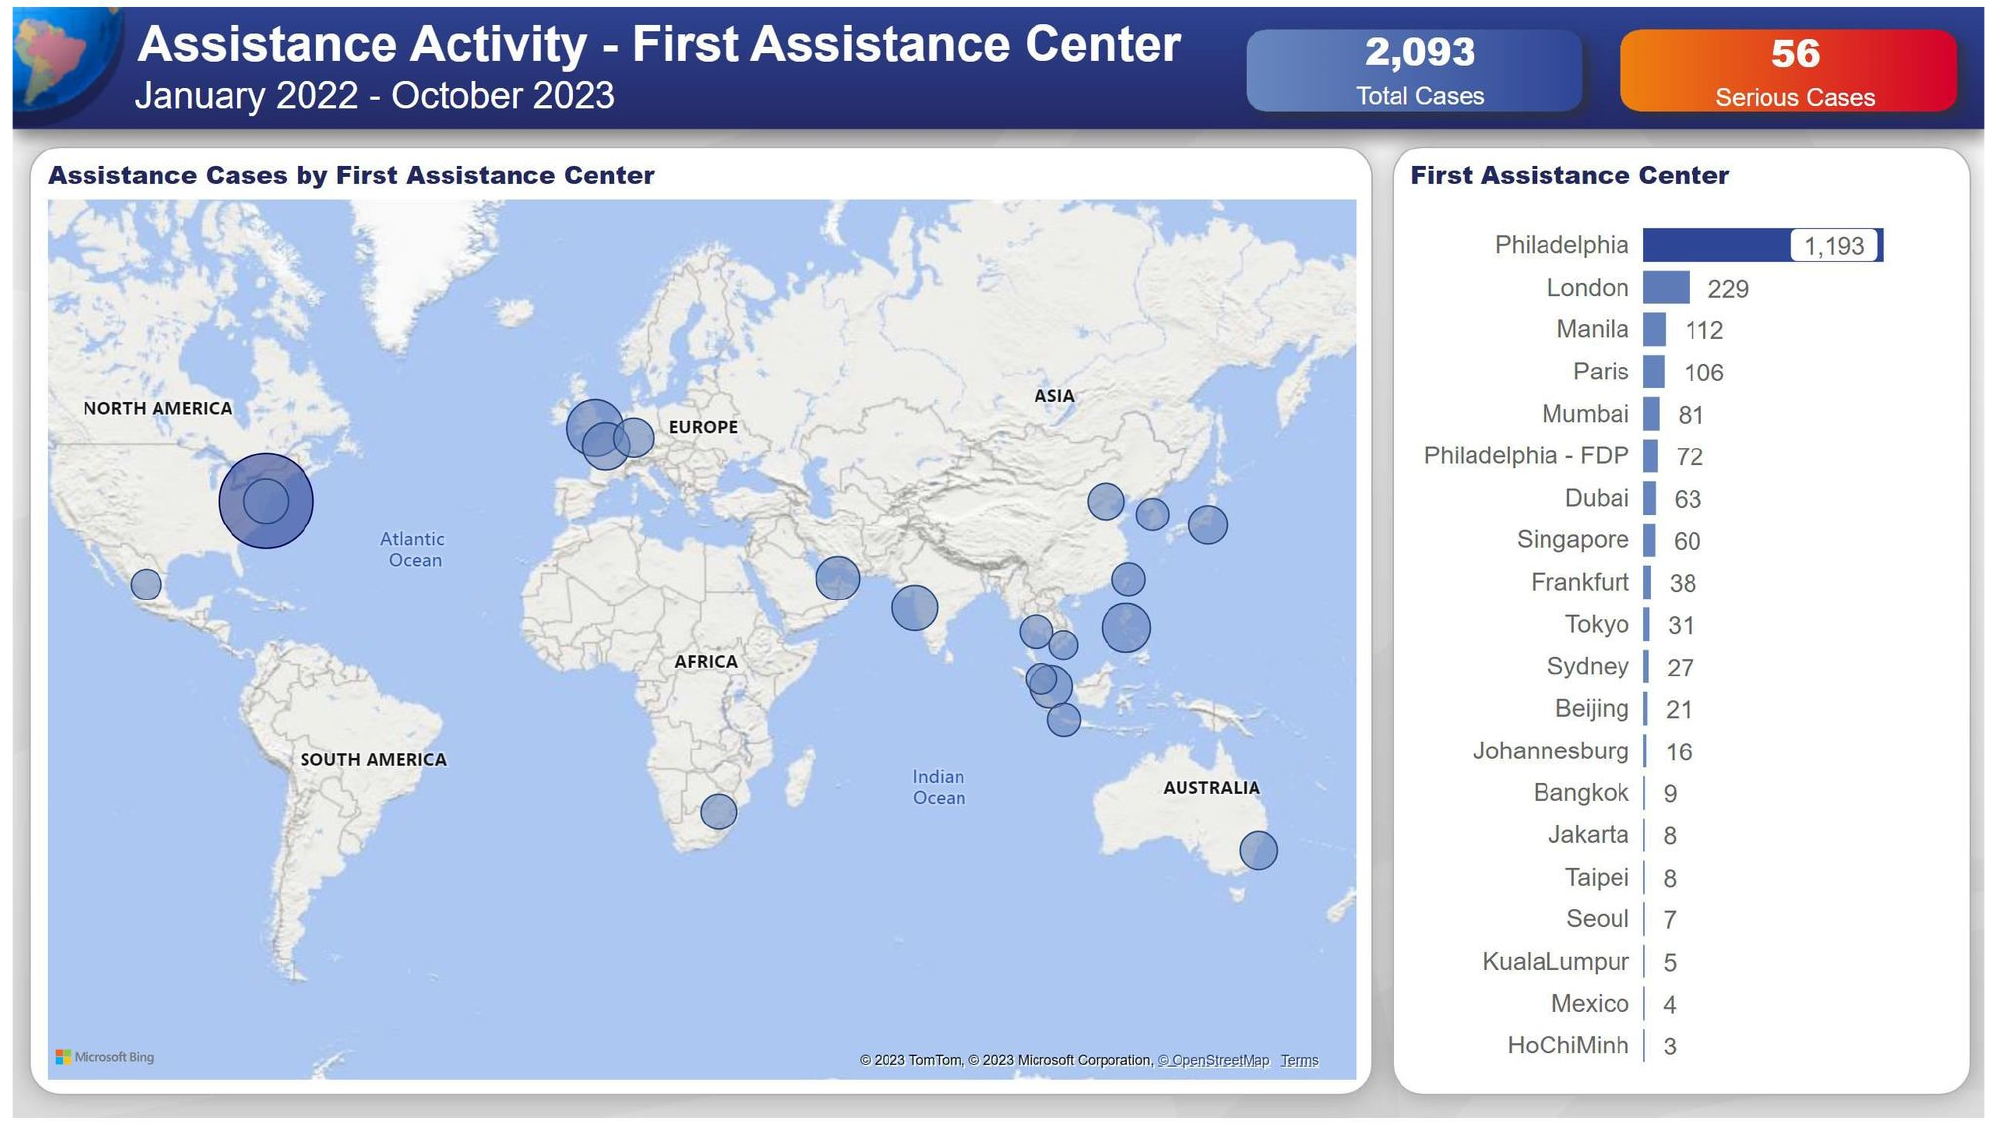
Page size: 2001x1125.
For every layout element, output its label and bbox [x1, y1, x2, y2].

text_box [12, 0, 1985, 1125]
